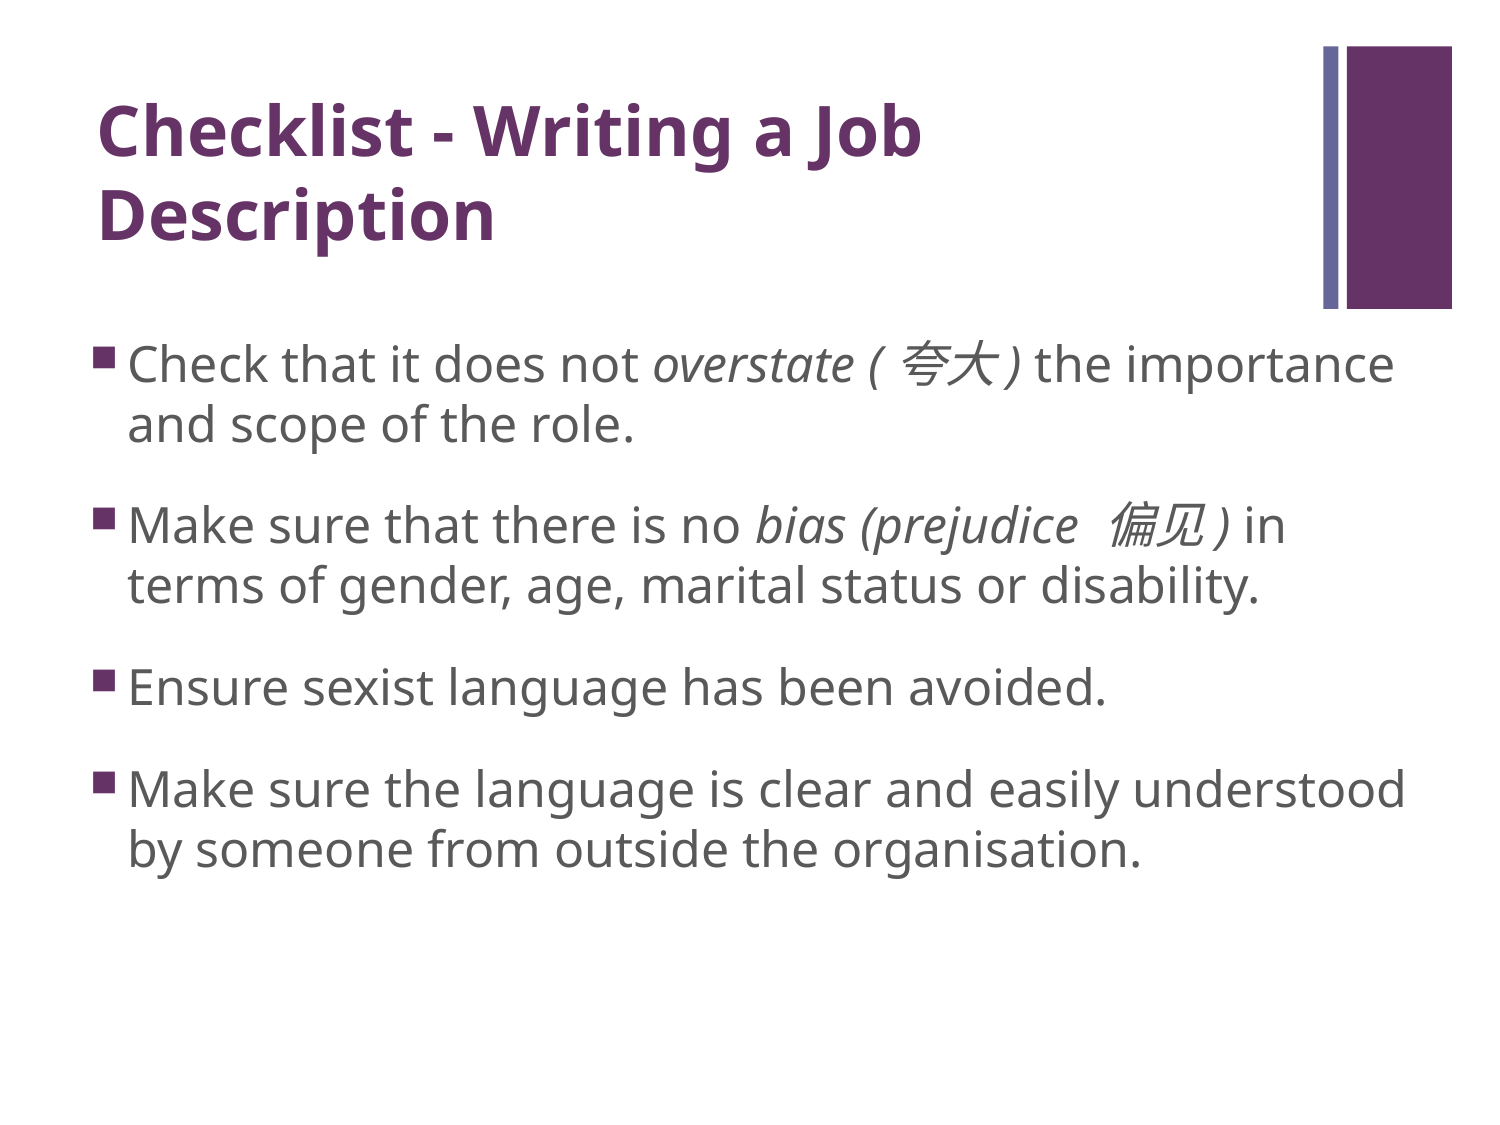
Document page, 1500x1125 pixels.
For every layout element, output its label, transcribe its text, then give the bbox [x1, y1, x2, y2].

title Checklist - Writing a Job Description [81, 79, 1322, 263]
list Check that it does not overstate (夸大) the importance and scope of the role. Make sure that there is no bias (prejudice 偏见) in terms of gender, age, marital status or disability. Ensure sexist language has been avoided. Make sure the language is clear and easily understood by someone from outside the organisation. [75, 324, 1425, 1071]
